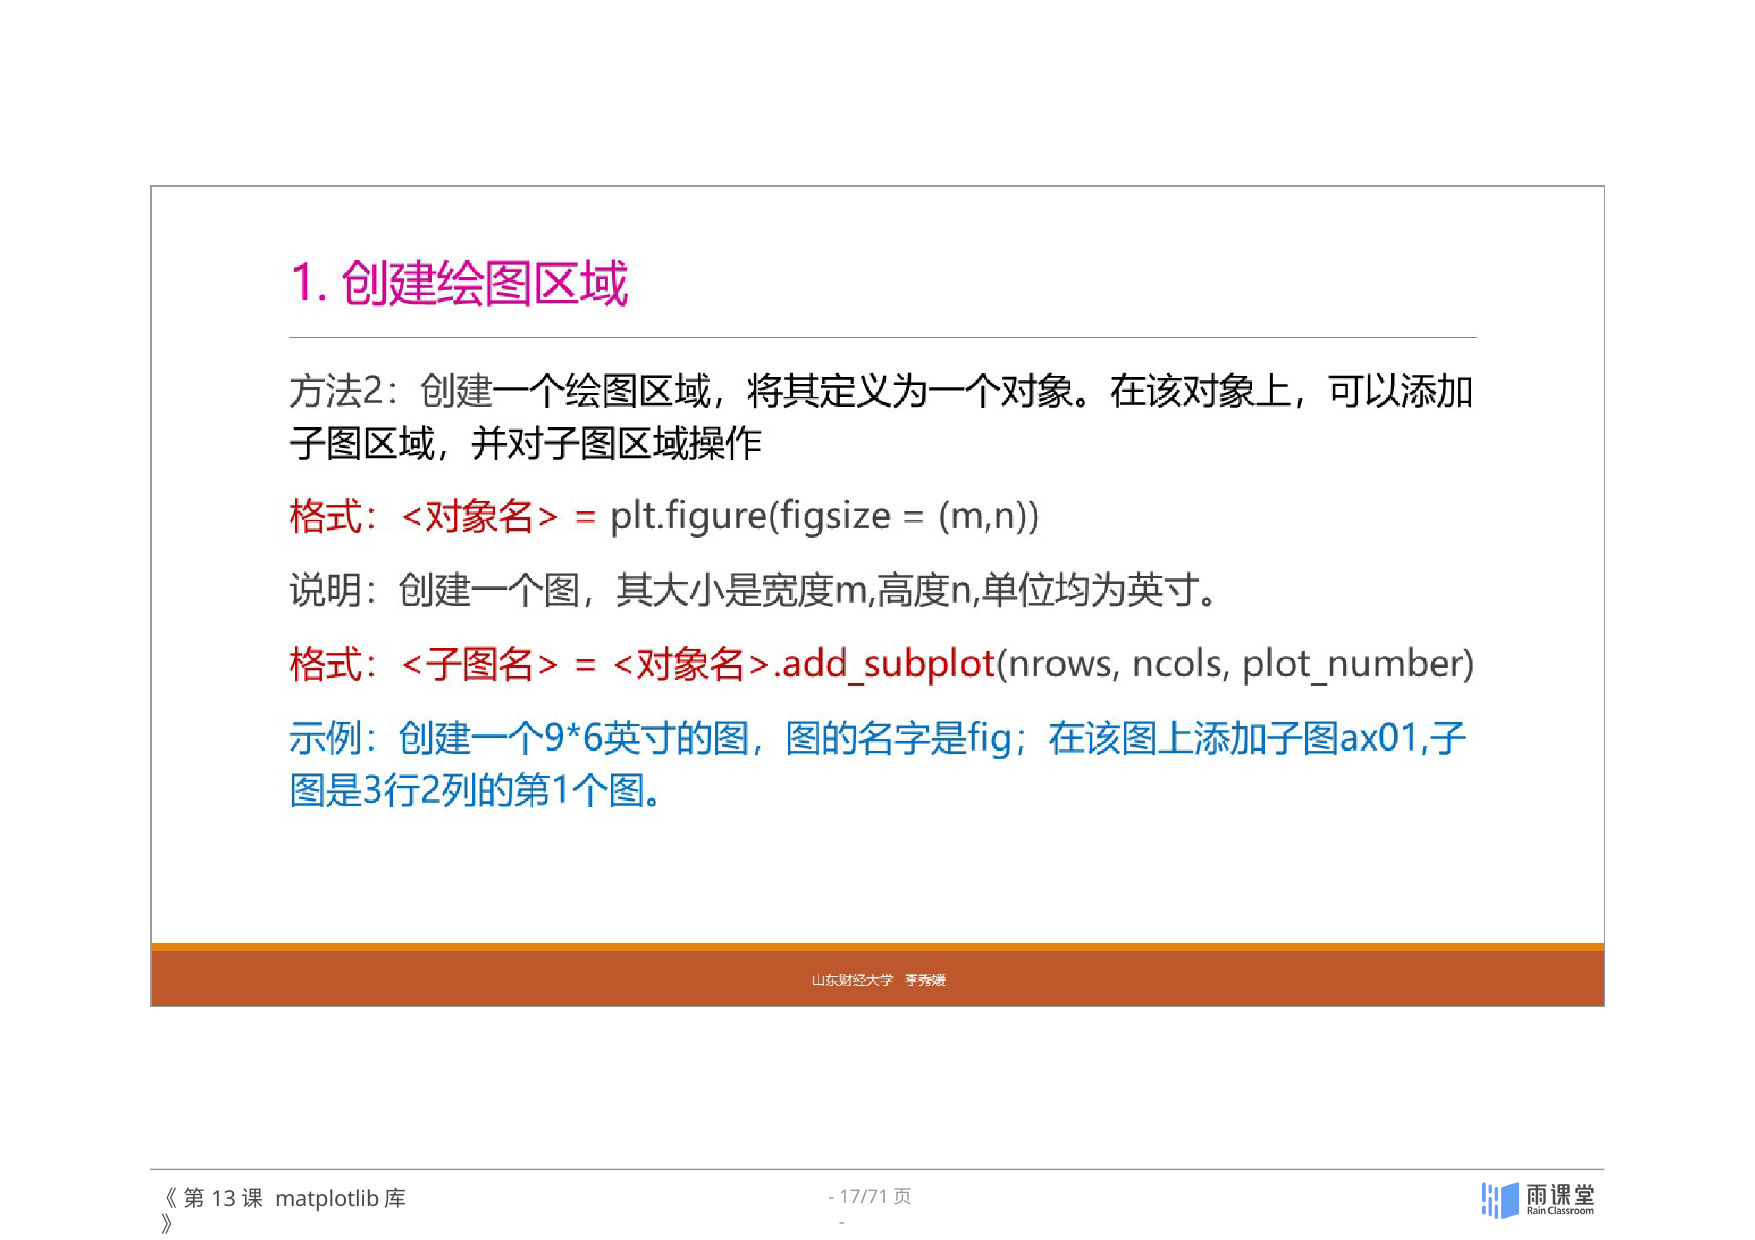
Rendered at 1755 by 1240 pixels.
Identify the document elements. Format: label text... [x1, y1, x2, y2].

picture [1482, 1182, 1594, 1219]
slide_number - 10/71页 - [826, 1181, 929, 1240]
picture [149, 185, 1605, 1007]
footer 《 第13课 matplotlib库 》 [153, 1181, 421, 1240]
